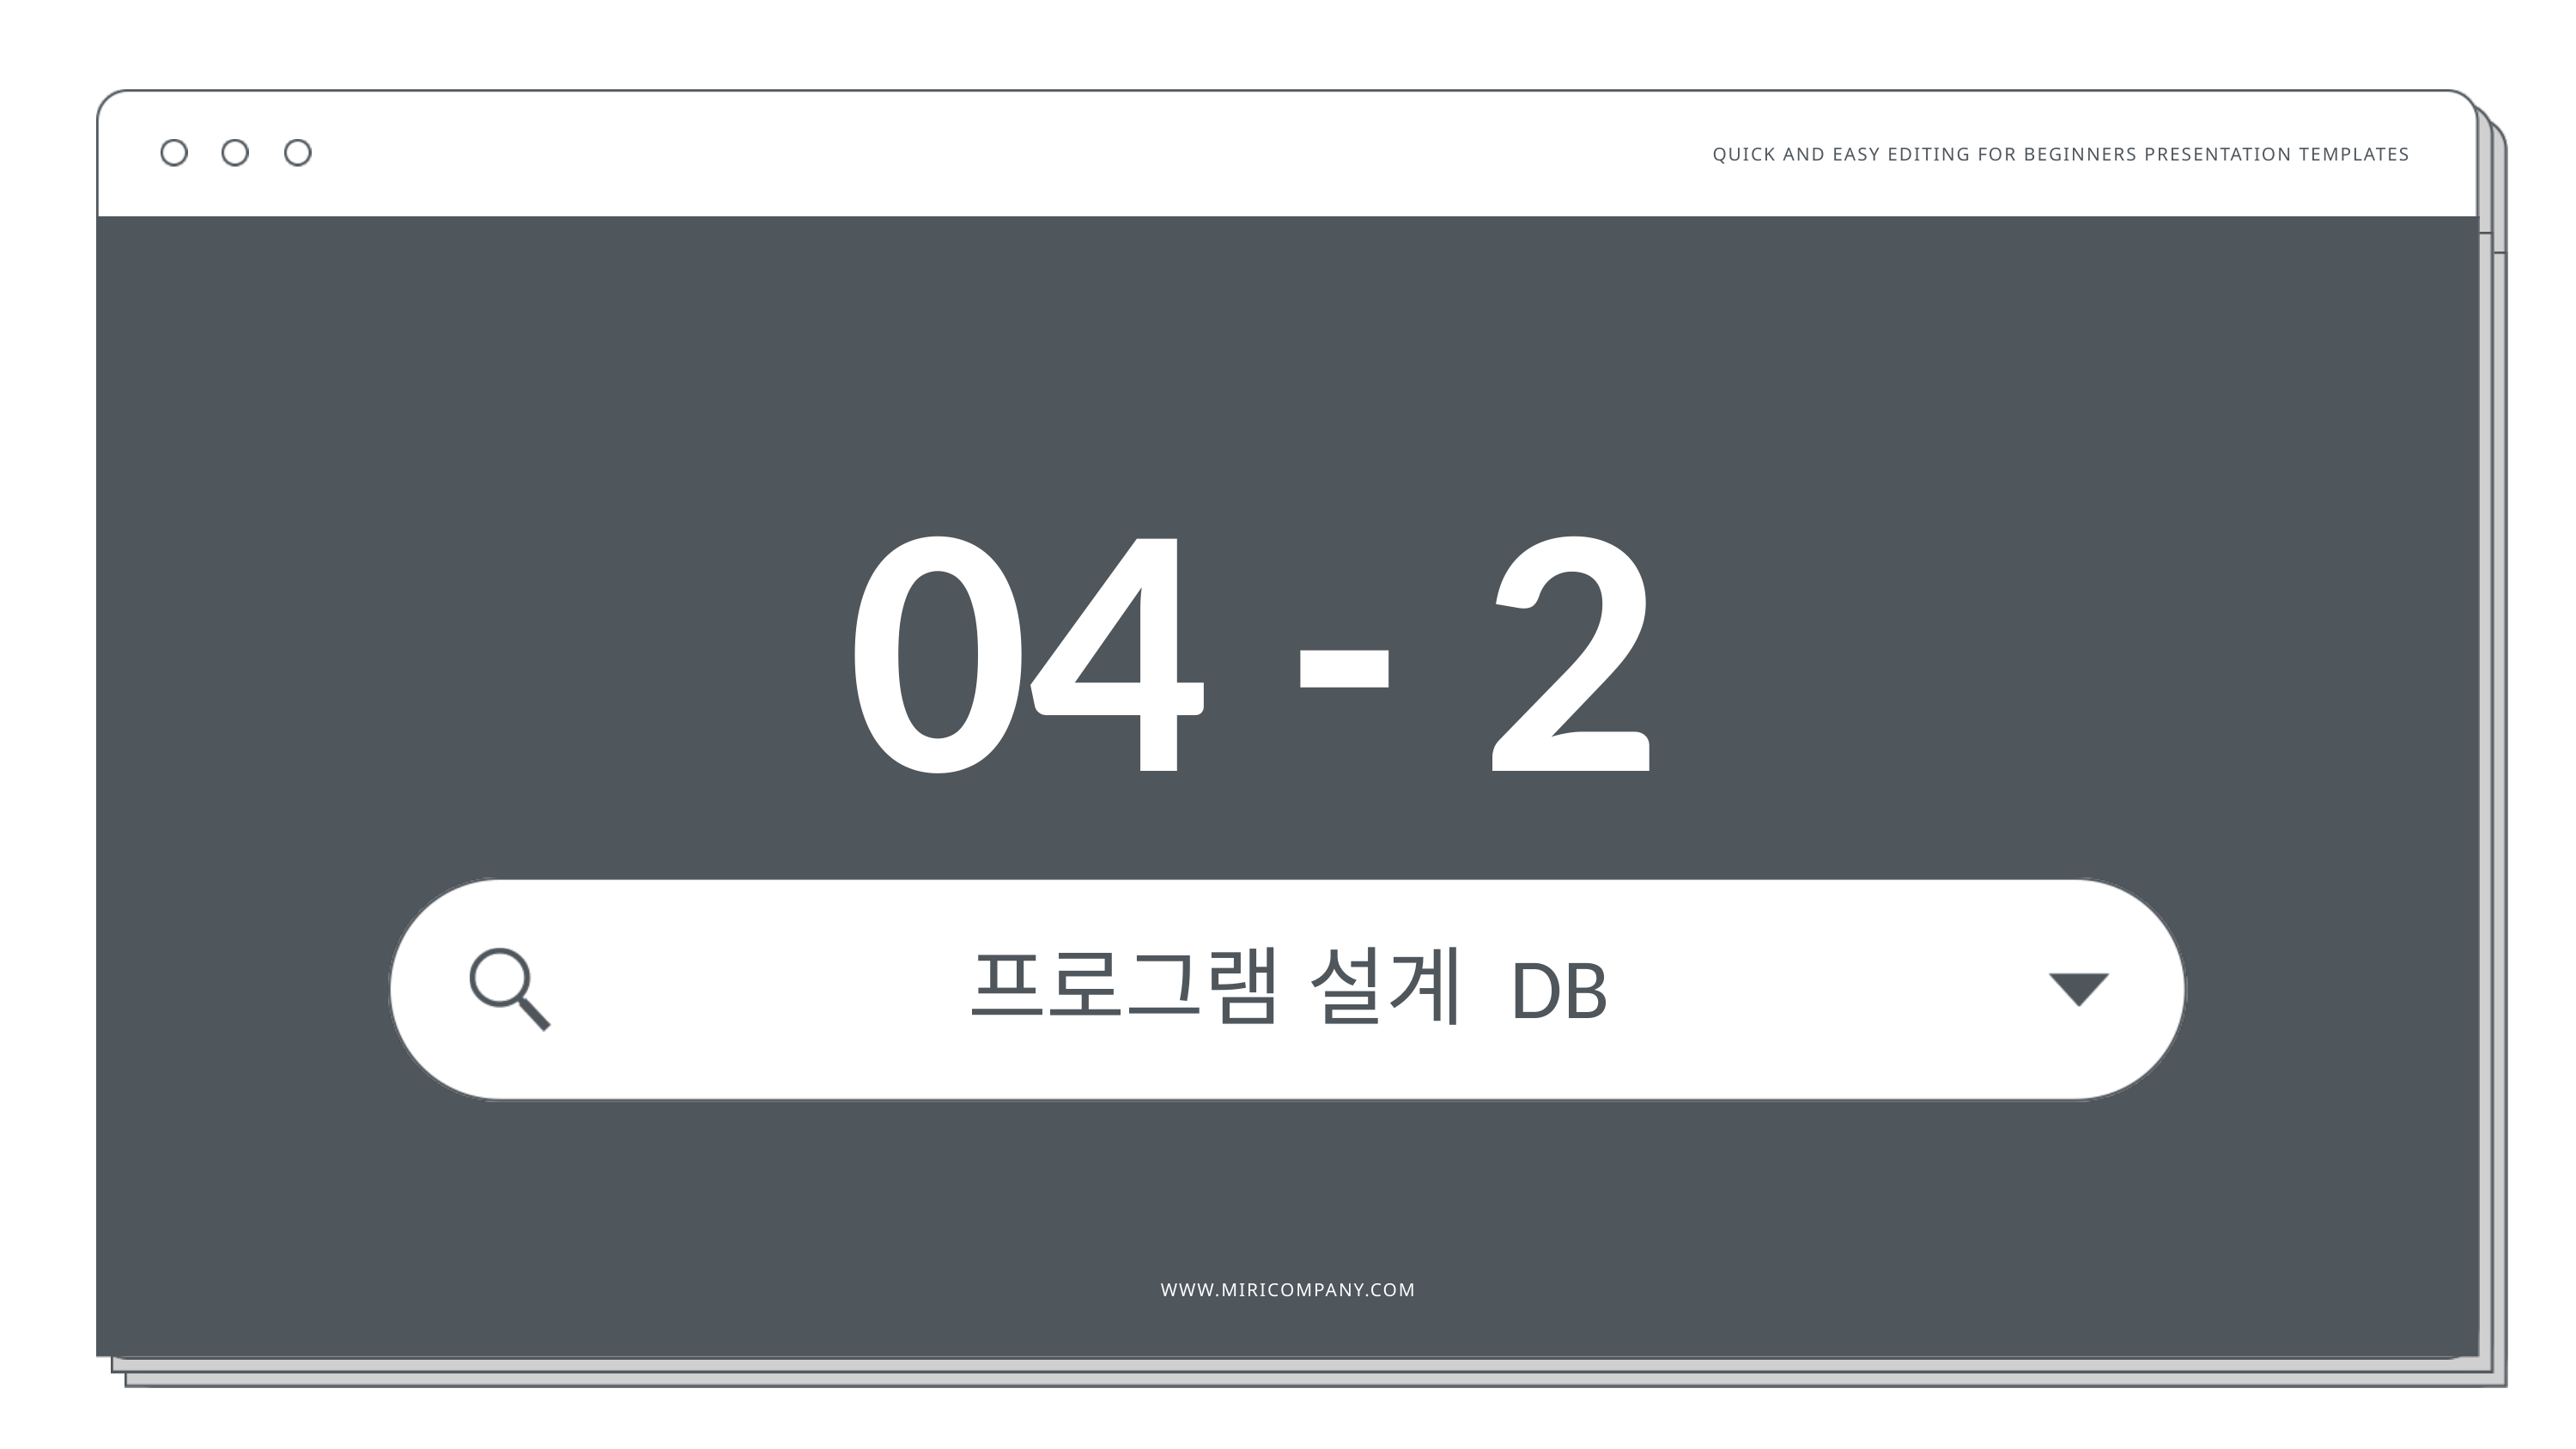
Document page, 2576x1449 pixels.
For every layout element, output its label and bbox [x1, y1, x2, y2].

picture [96, 88, 2508, 1388]
